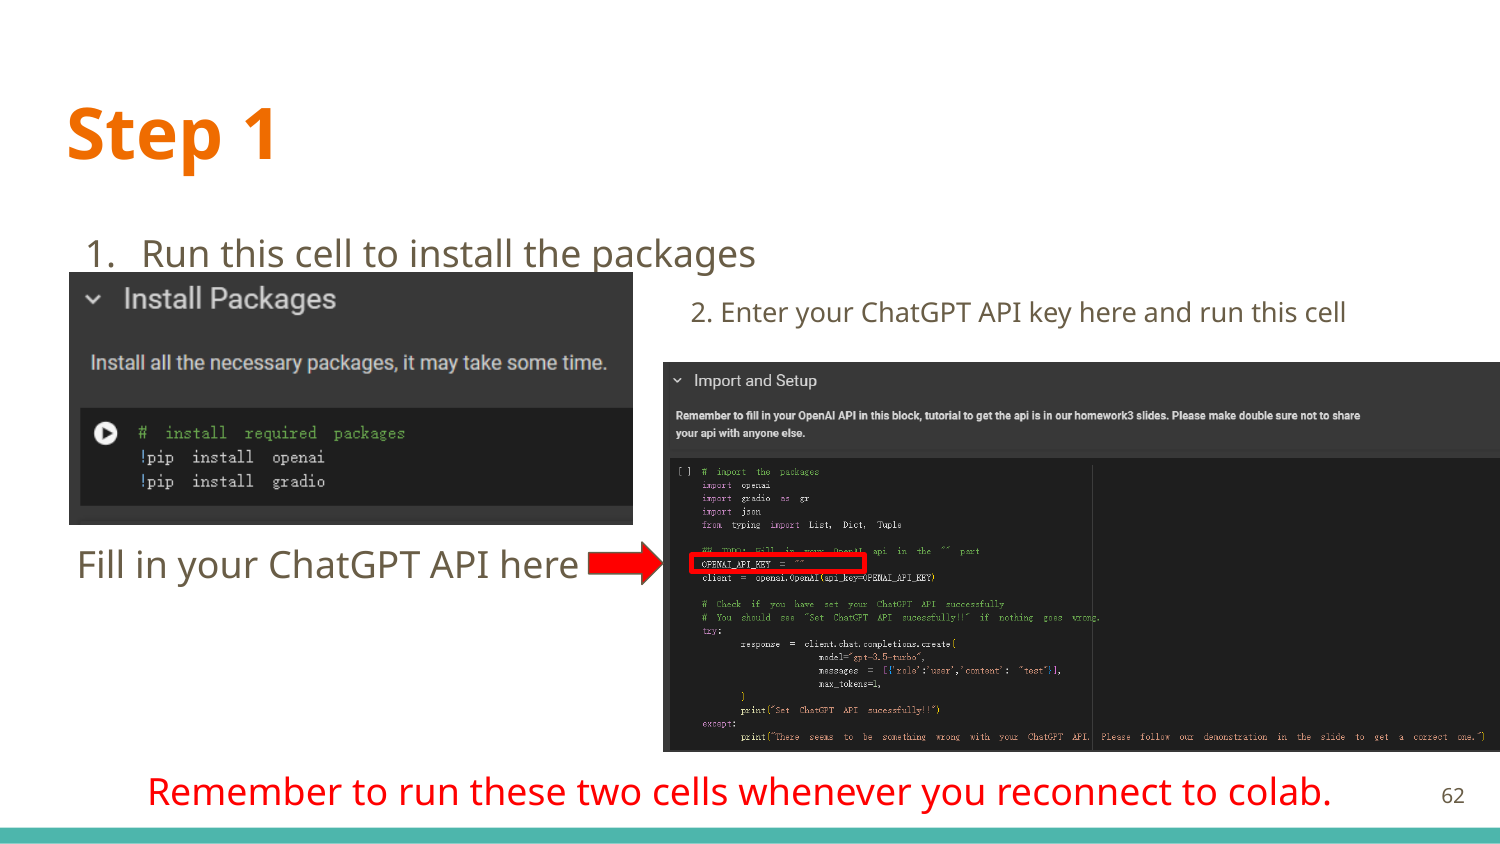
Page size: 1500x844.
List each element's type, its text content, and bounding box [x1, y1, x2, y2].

title Step 1 [51, 72, 1449, 189]
picture [662, 362, 1500, 752]
list 2. Enter your ChatGPT API key here and run this cell [675, 275, 1407, 361]
list Run this cell to install the packages [51, 207, 783, 295]
text_box Remember to run these two cells whenever you reconnect to colab. [132, 753, 1383, 818]
picture [69, 272, 633, 525]
text_box Fill in your ChatGPT API here [61, 526, 605, 601]
text_box [588, 542, 657, 585]
slide_number ‹#› [1389, 764, 1480, 830]
